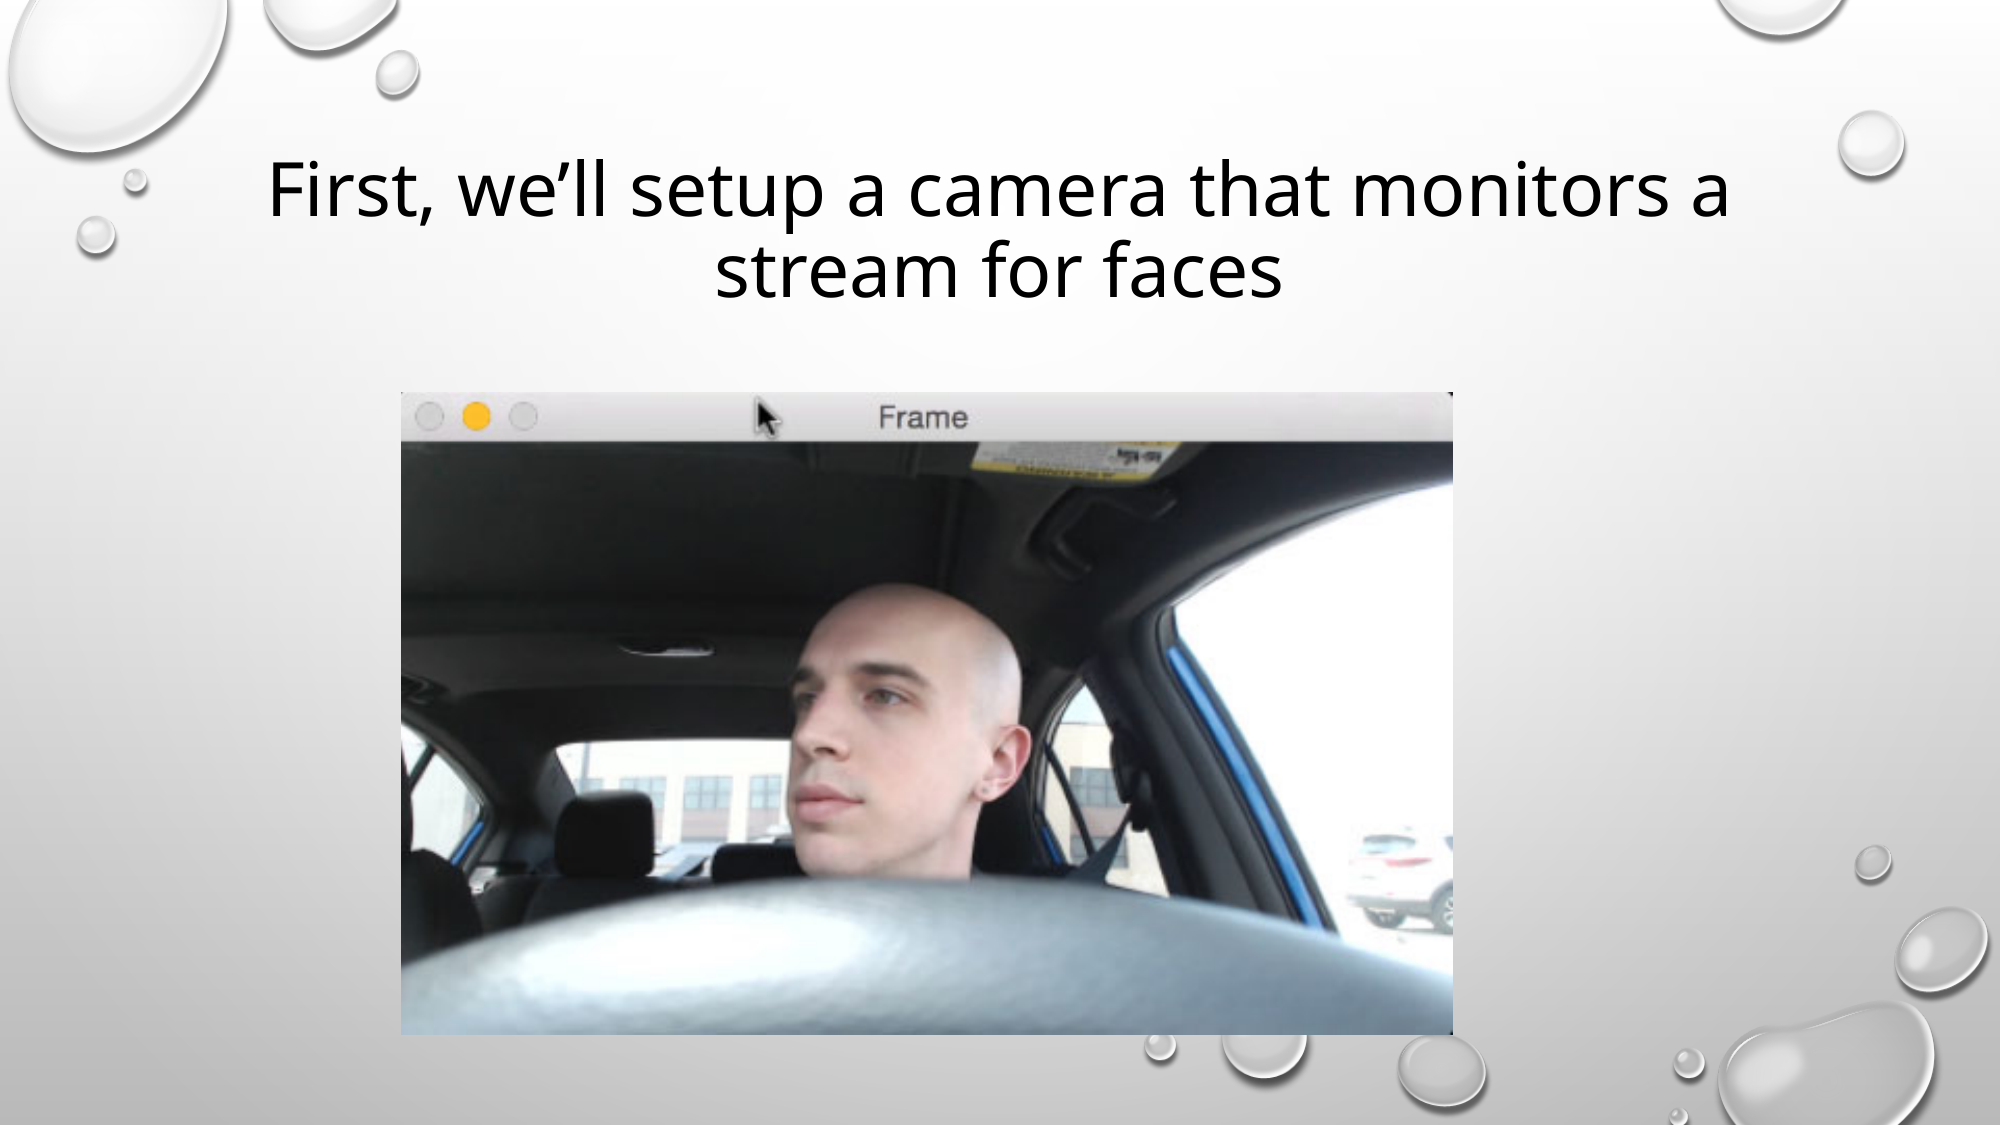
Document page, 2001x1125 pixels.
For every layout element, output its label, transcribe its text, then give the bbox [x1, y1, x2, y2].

picture [0, 0, 2000, 1125]
title First, we’ll setup a camera that monitors a stream for faces [149, 101, 1851, 364]
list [401, 392, 1454, 1035]
